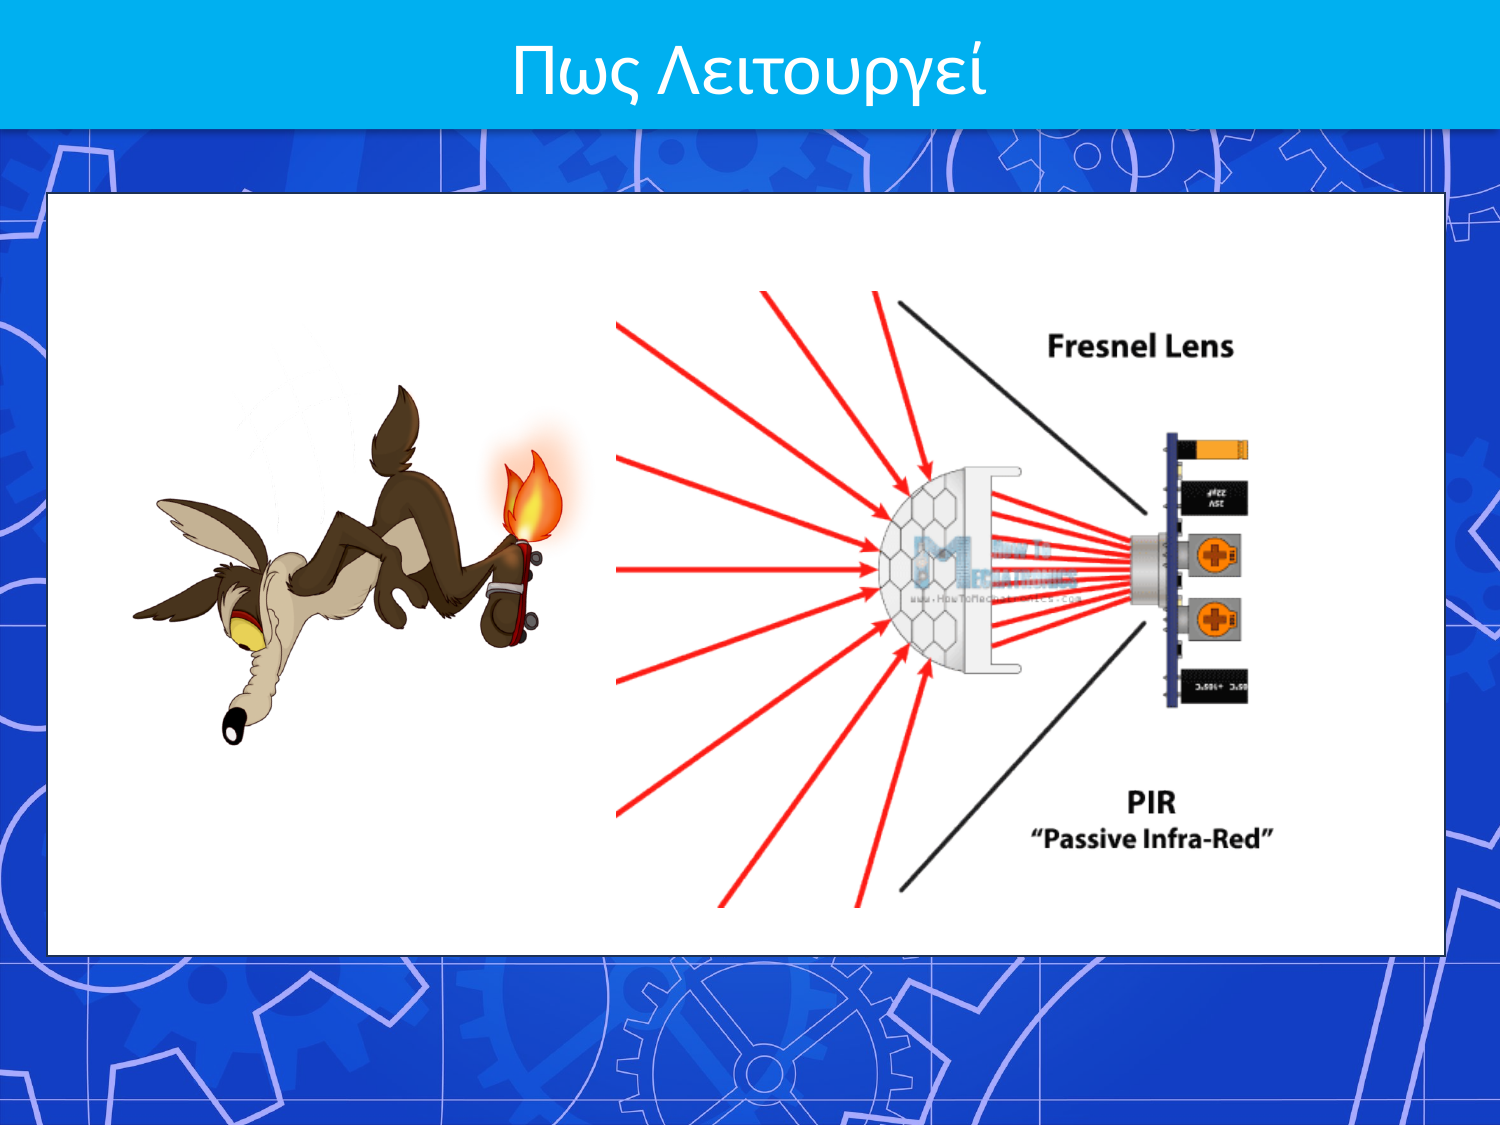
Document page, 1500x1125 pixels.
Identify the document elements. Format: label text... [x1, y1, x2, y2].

text_box [46, 192, 1446, 957]
picture [0, 130, 1500, 1125]
text_box Πως Λειτουργεί [0, 0, 1500, 130]
